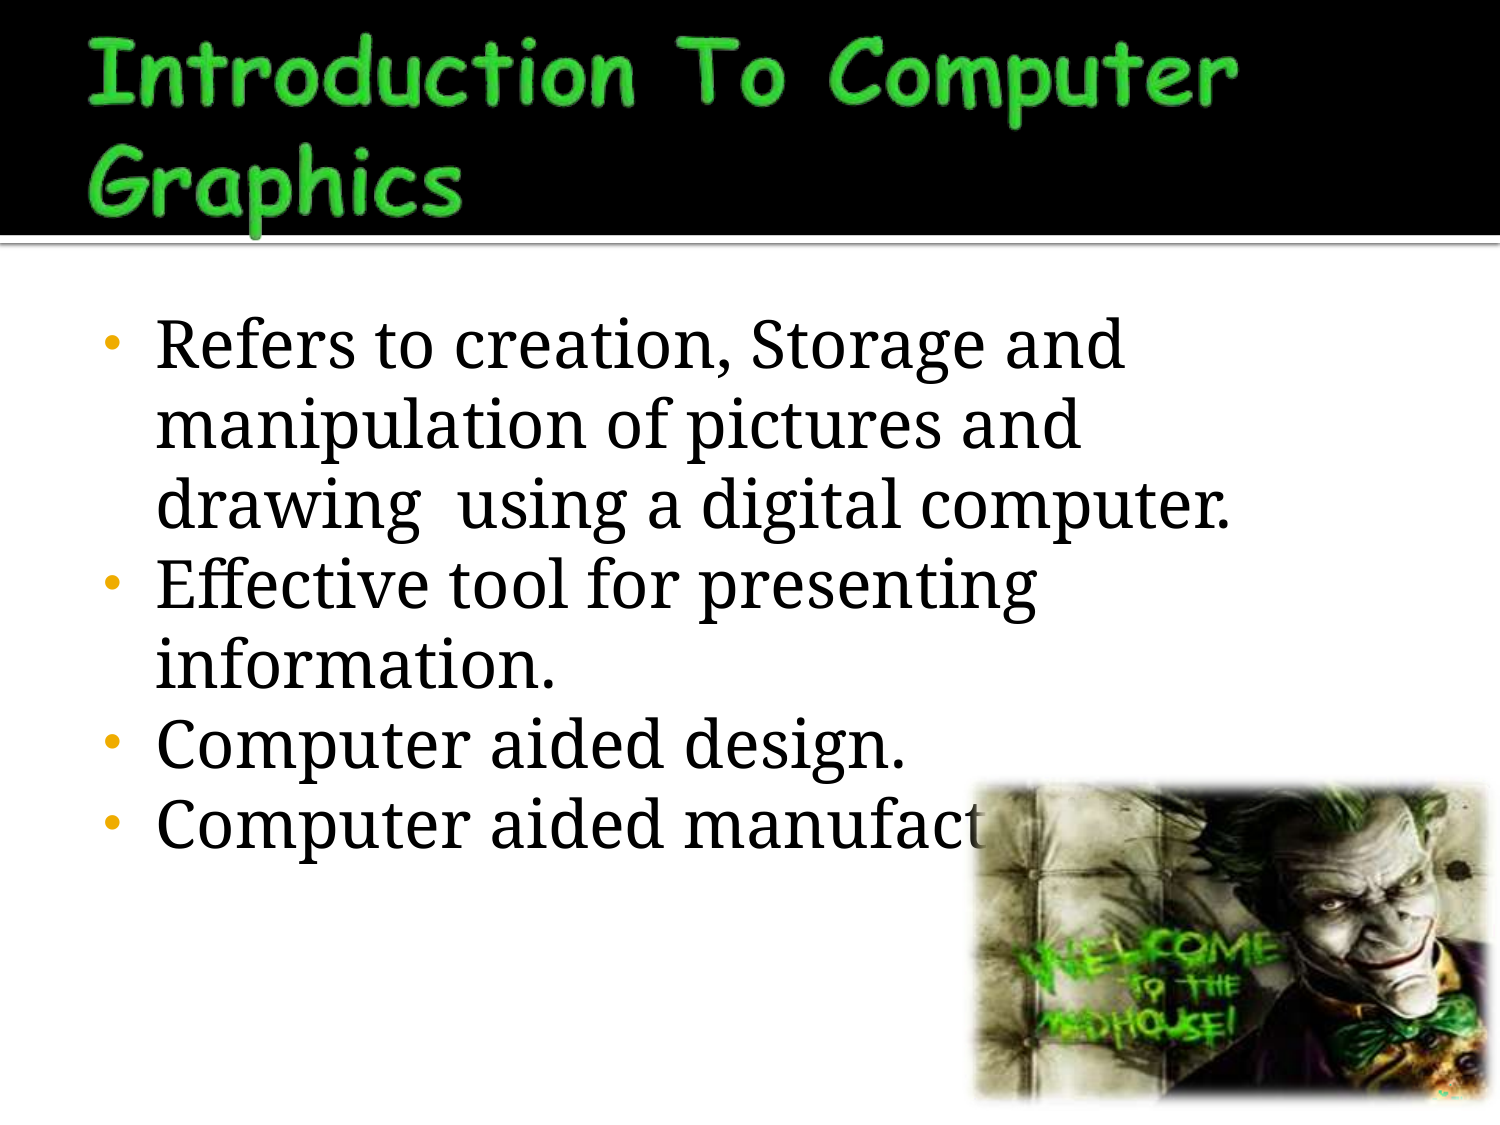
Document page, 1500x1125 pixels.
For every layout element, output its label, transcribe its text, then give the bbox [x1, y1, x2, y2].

picture [0, 243, 1500, 251]
text_box Refers to creation, Storage and manipulation of pictures and drawing using a digital computer. Effective tool for presenting information. Computer aided design. Computer aided manufacturing. [101, 299, 1364, 862]
text_box [29, 0, 1338, 244]
text_box [962, 774, 1500, 1111]
